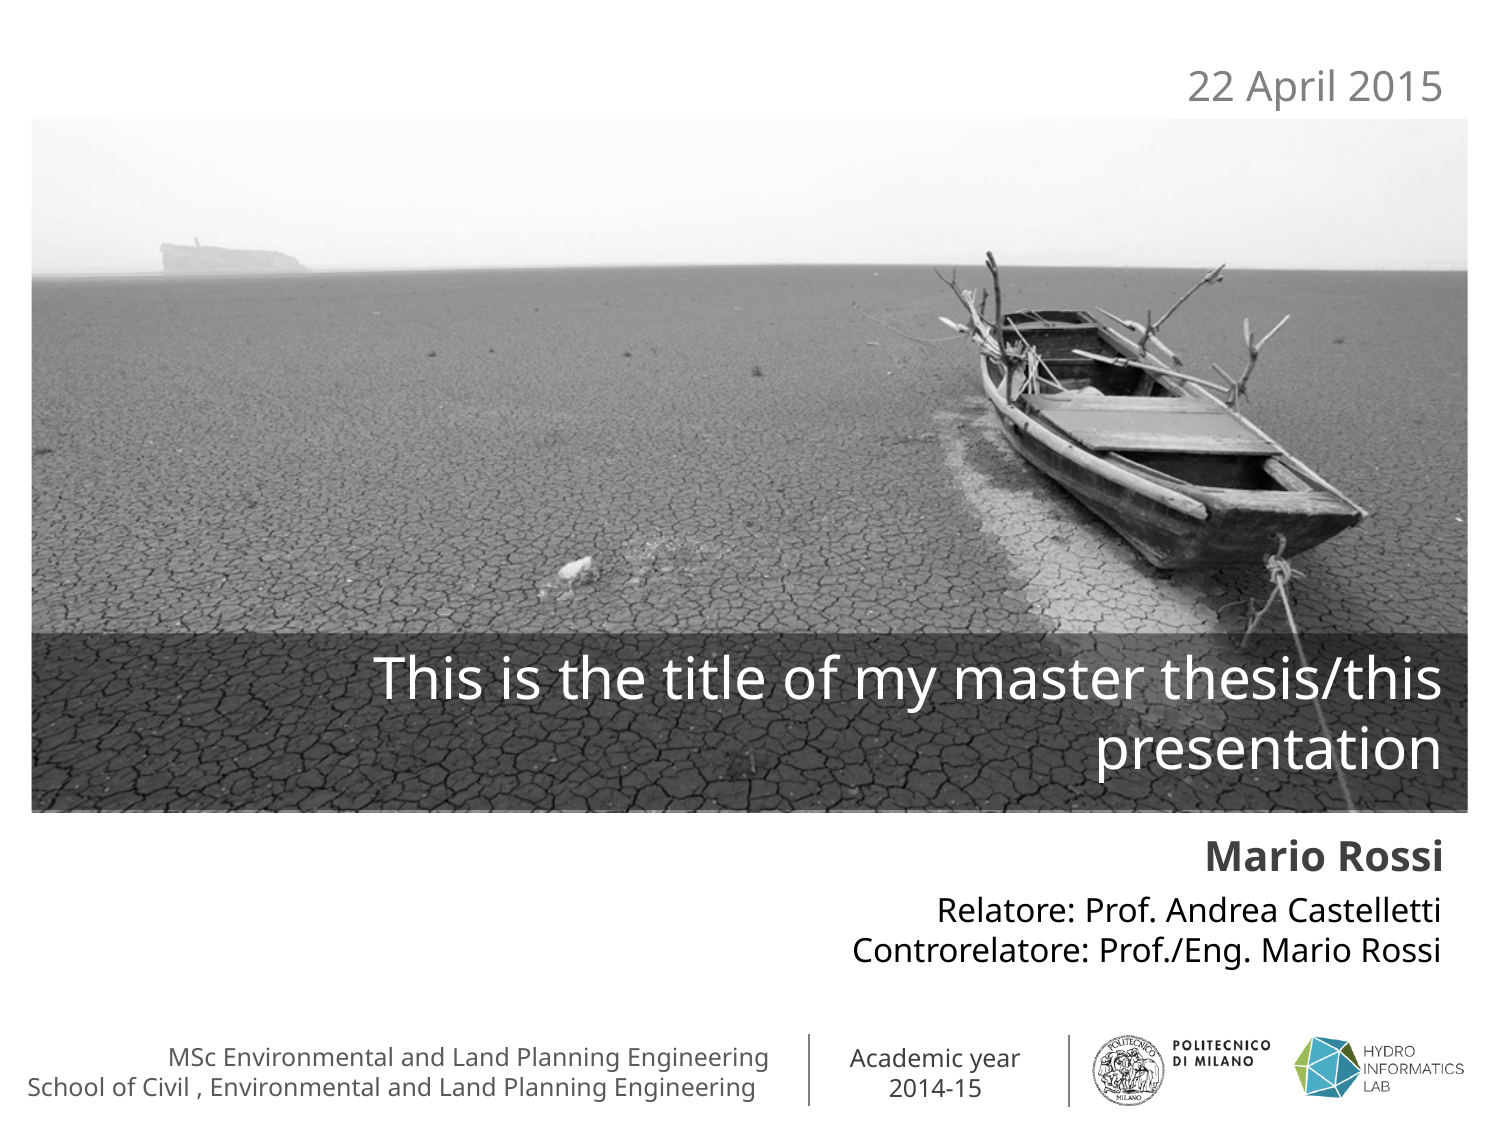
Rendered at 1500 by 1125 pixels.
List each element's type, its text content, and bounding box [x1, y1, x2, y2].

picture [31, 119, 1468, 813]
picture [1293, 1034, 1477, 1107]
text_box Relatore: Prof. Andrea Castelletti Controrelatore: Prof./Eng. Mario Rossi [837, 881, 1458, 976]
picture [1092, 1034, 1270, 1107]
text_box Mario Rossi [1163, 822, 1459, 888]
text_box Academic year 2014-15 [835, 1034, 1036, 1110]
text_box MSc Environmental and Land Planning Engineering School of Civil , Environmental and Land Planning Engineering [0, 1033, 786, 1125]
text_box 22 April 2015 [1151, 52, 1459, 113]
